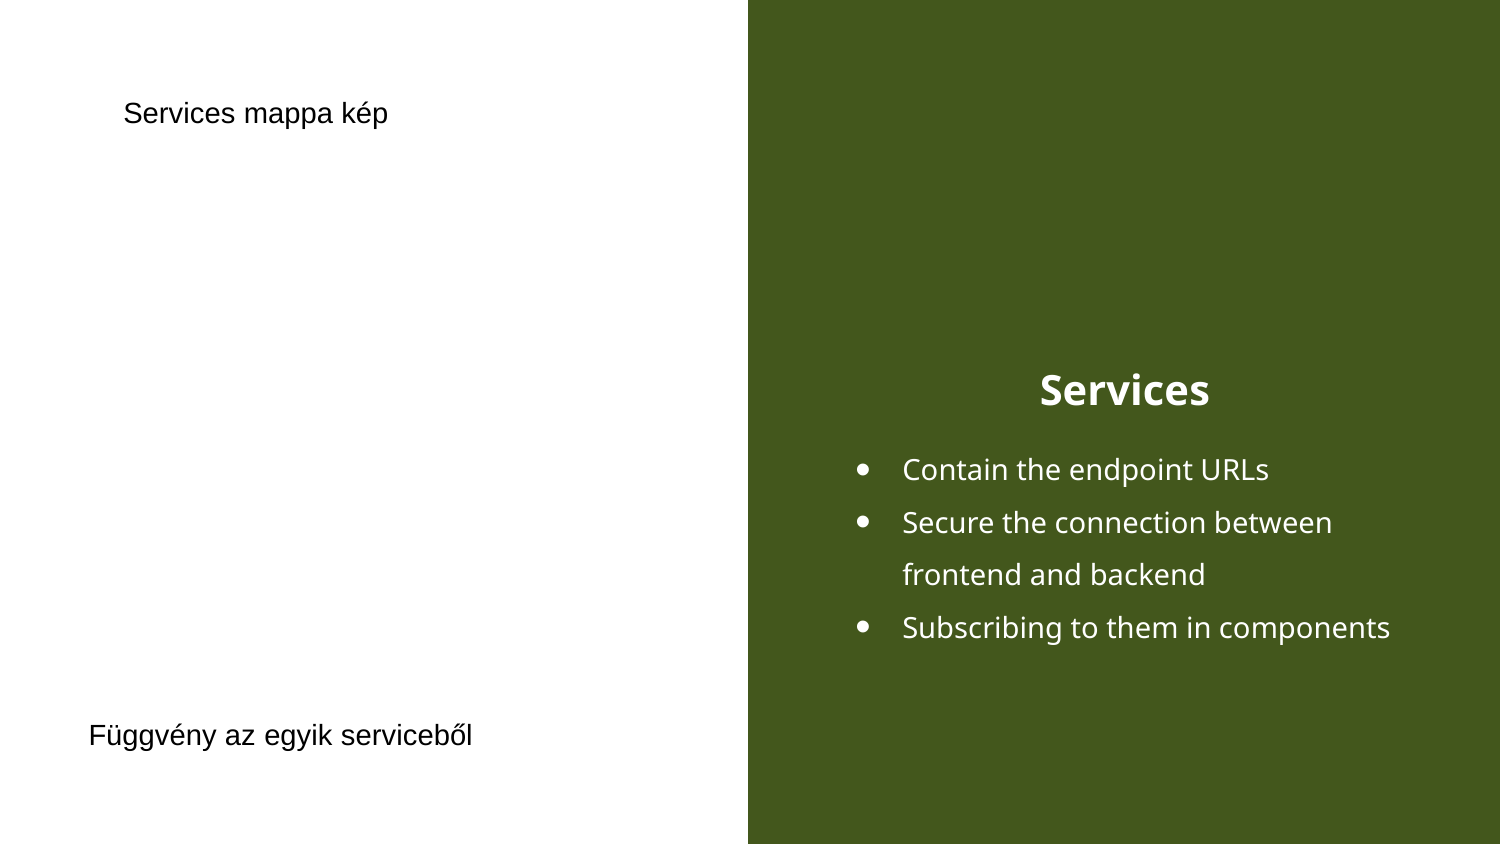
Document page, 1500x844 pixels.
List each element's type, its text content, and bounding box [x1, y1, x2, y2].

text_box Services [885, 356, 1365, 421]
text_box Services mappa kép [108, 86, 489, 137]
text_box Contain the endpoint URLs Secure the connection between frontend and backend Subscribing to them in components [840, 426, 1410, 652]
text_box Függvény az egyik serviceből [73, 708, 489, 759]
text_box [748, 0, 1500, 844]
